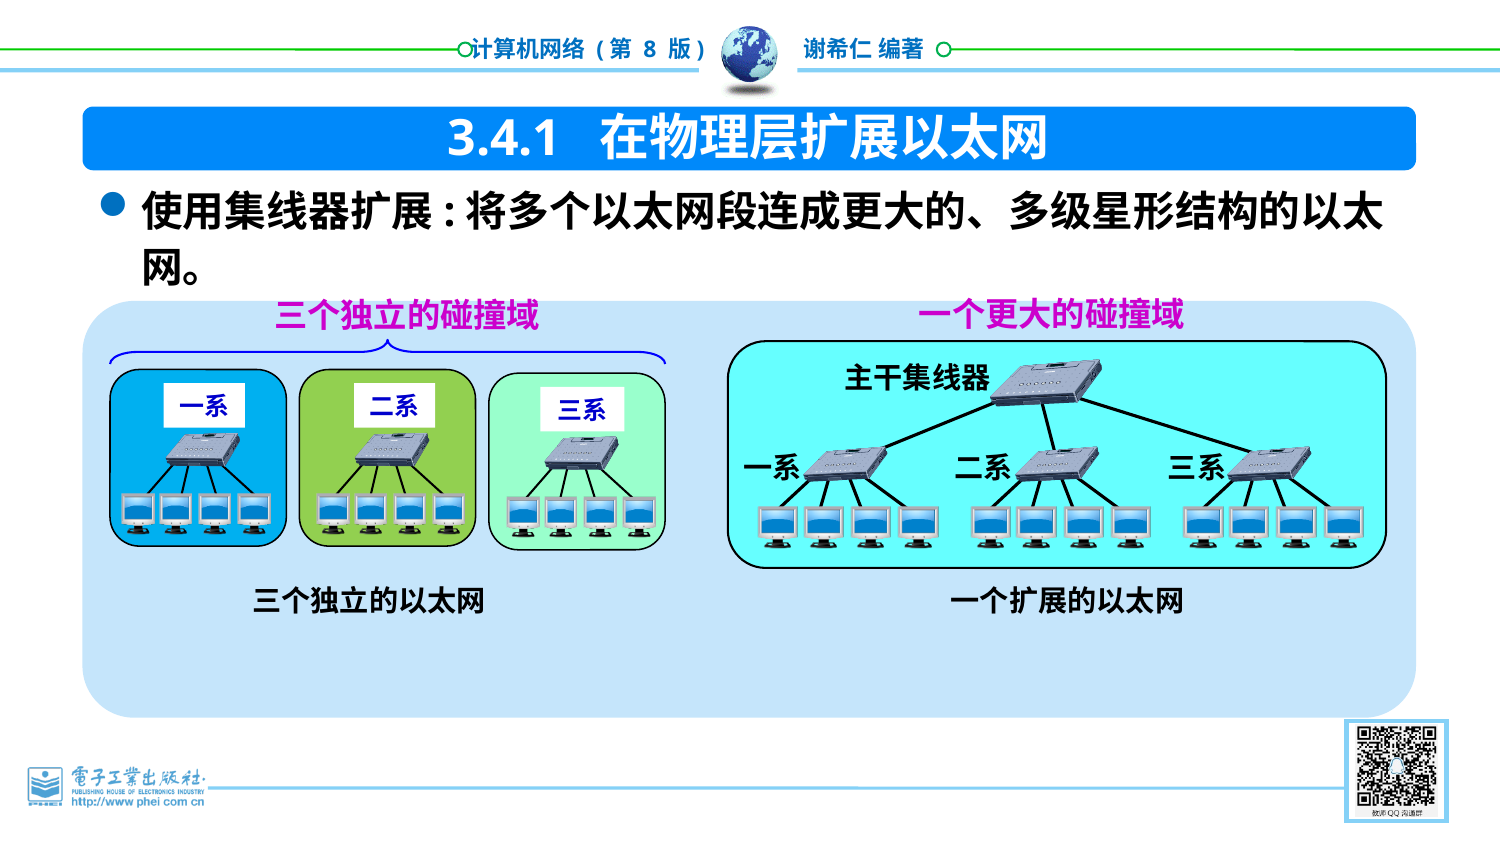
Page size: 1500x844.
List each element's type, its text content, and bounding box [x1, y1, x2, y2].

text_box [488, 372, 666, 551]
picture [1355, 724, 1438, 817]
text_box [82, 106, 432, 171]
text_box [110, 339, 666, 365]
picture [23, 764, 208, 809]
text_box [299, 369, 476, 547]
text_box 三个独立的碰撞域 [259, 299, 555, 342]
text_box 使用集线器扩展:将多个以太网段连成更大的、多级星形结构的以太网。 [82, 170, 1416, 299]
text_box [80, 299, 1419, 720]
picture [719, 24, 779, 98]
text_box 三个独立的以太网 [229, 575, 509, 625]
text_box [1065, 106, 1417, 171]
text_box 一个扩展的以太网 [927, 576, 1209, 625]
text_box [109, 369, 287, 547]
text_box 3.4.1 在物理层扩展以太网 [432, 98, 1065, 173]
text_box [727, 285, 1387, 569]
